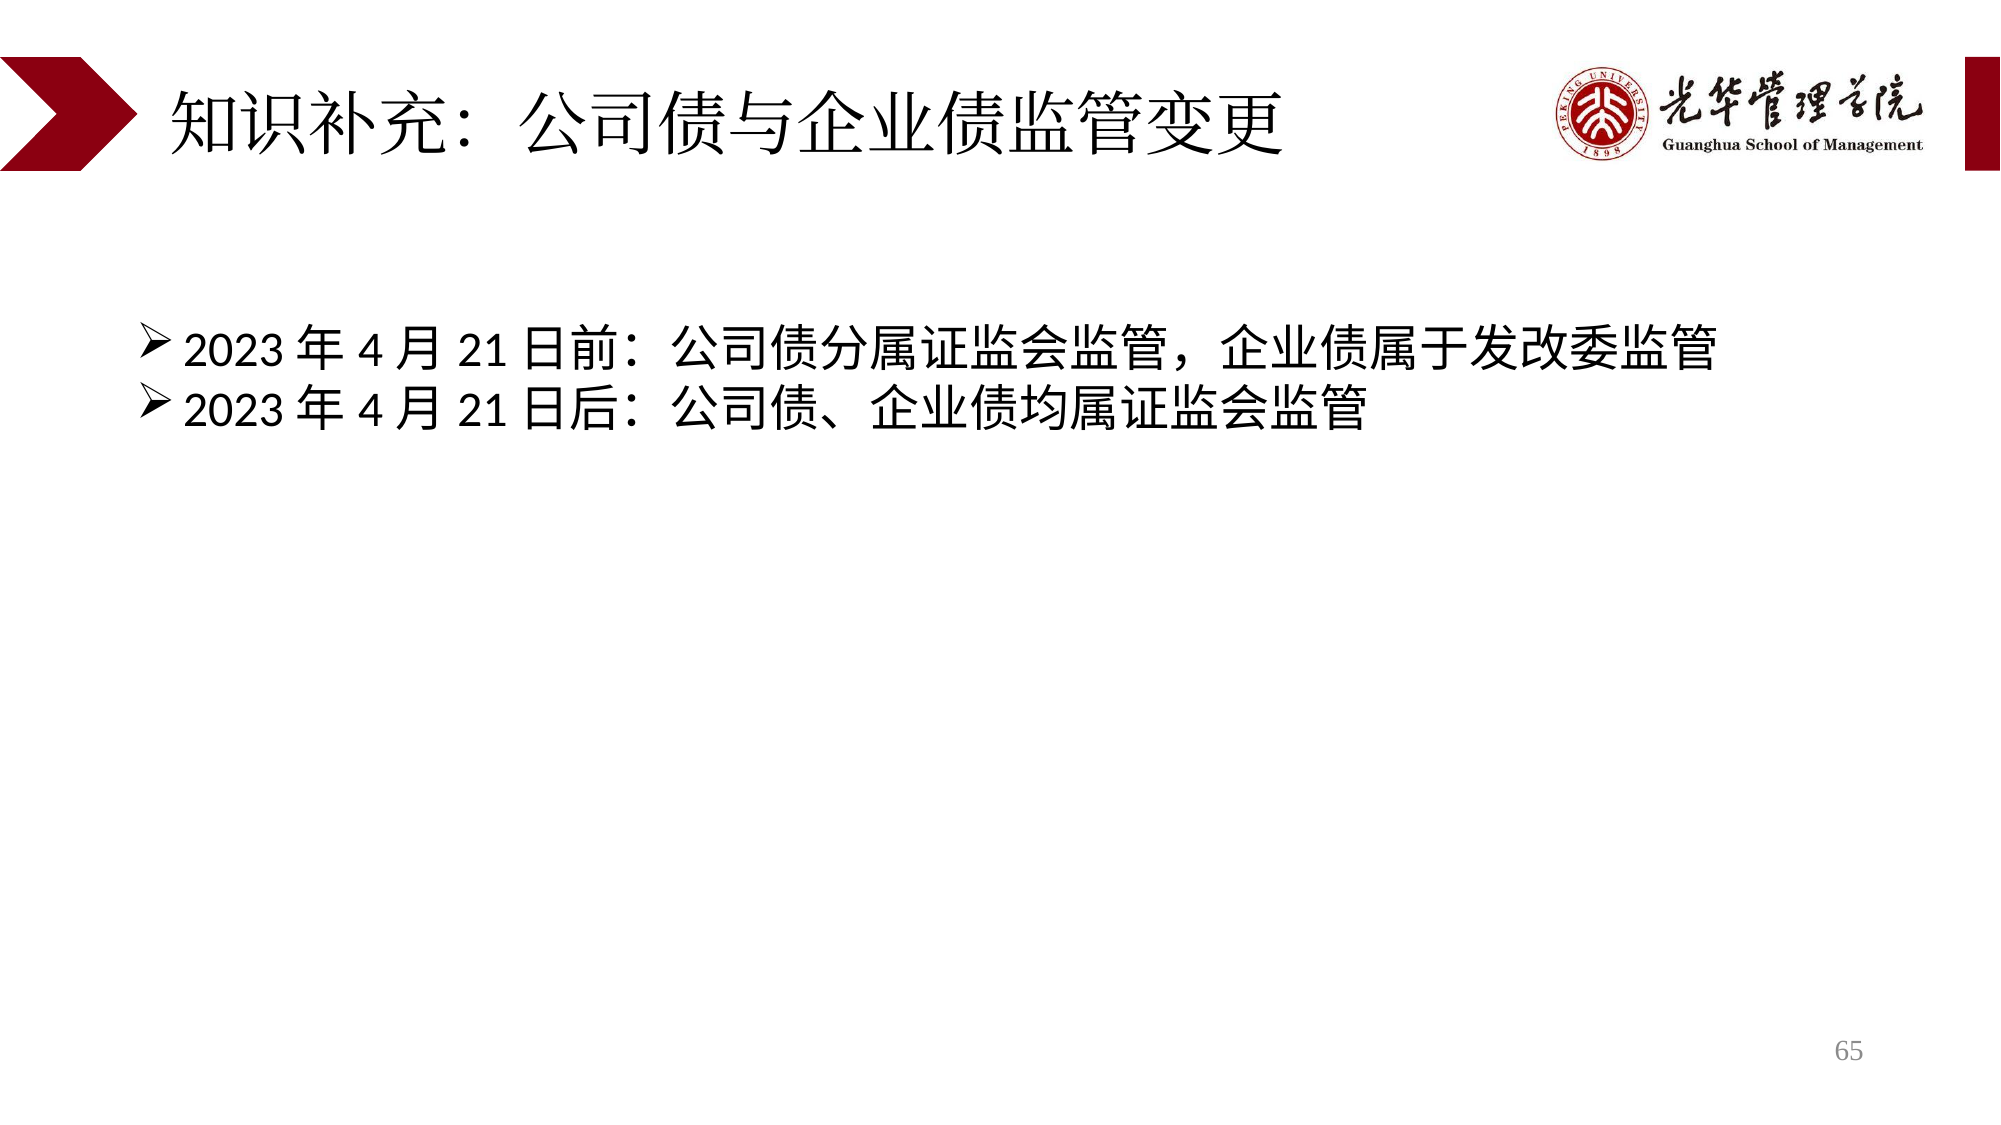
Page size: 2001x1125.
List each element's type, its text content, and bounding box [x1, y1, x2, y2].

text_box 2023年4月21日前：公司债分属证监会监管，企业债属于发改委监管 2023年4月21日后：公司债、企业债均属证监会监管 [121, 309, 1751, 444]
slide_number 65 [1429, 1018, 1880, 1079]
title 知识补充：公司债与企业债监管变更 [154, 59, 1537, 195]
picture [1507, 27, 1965, 200]
